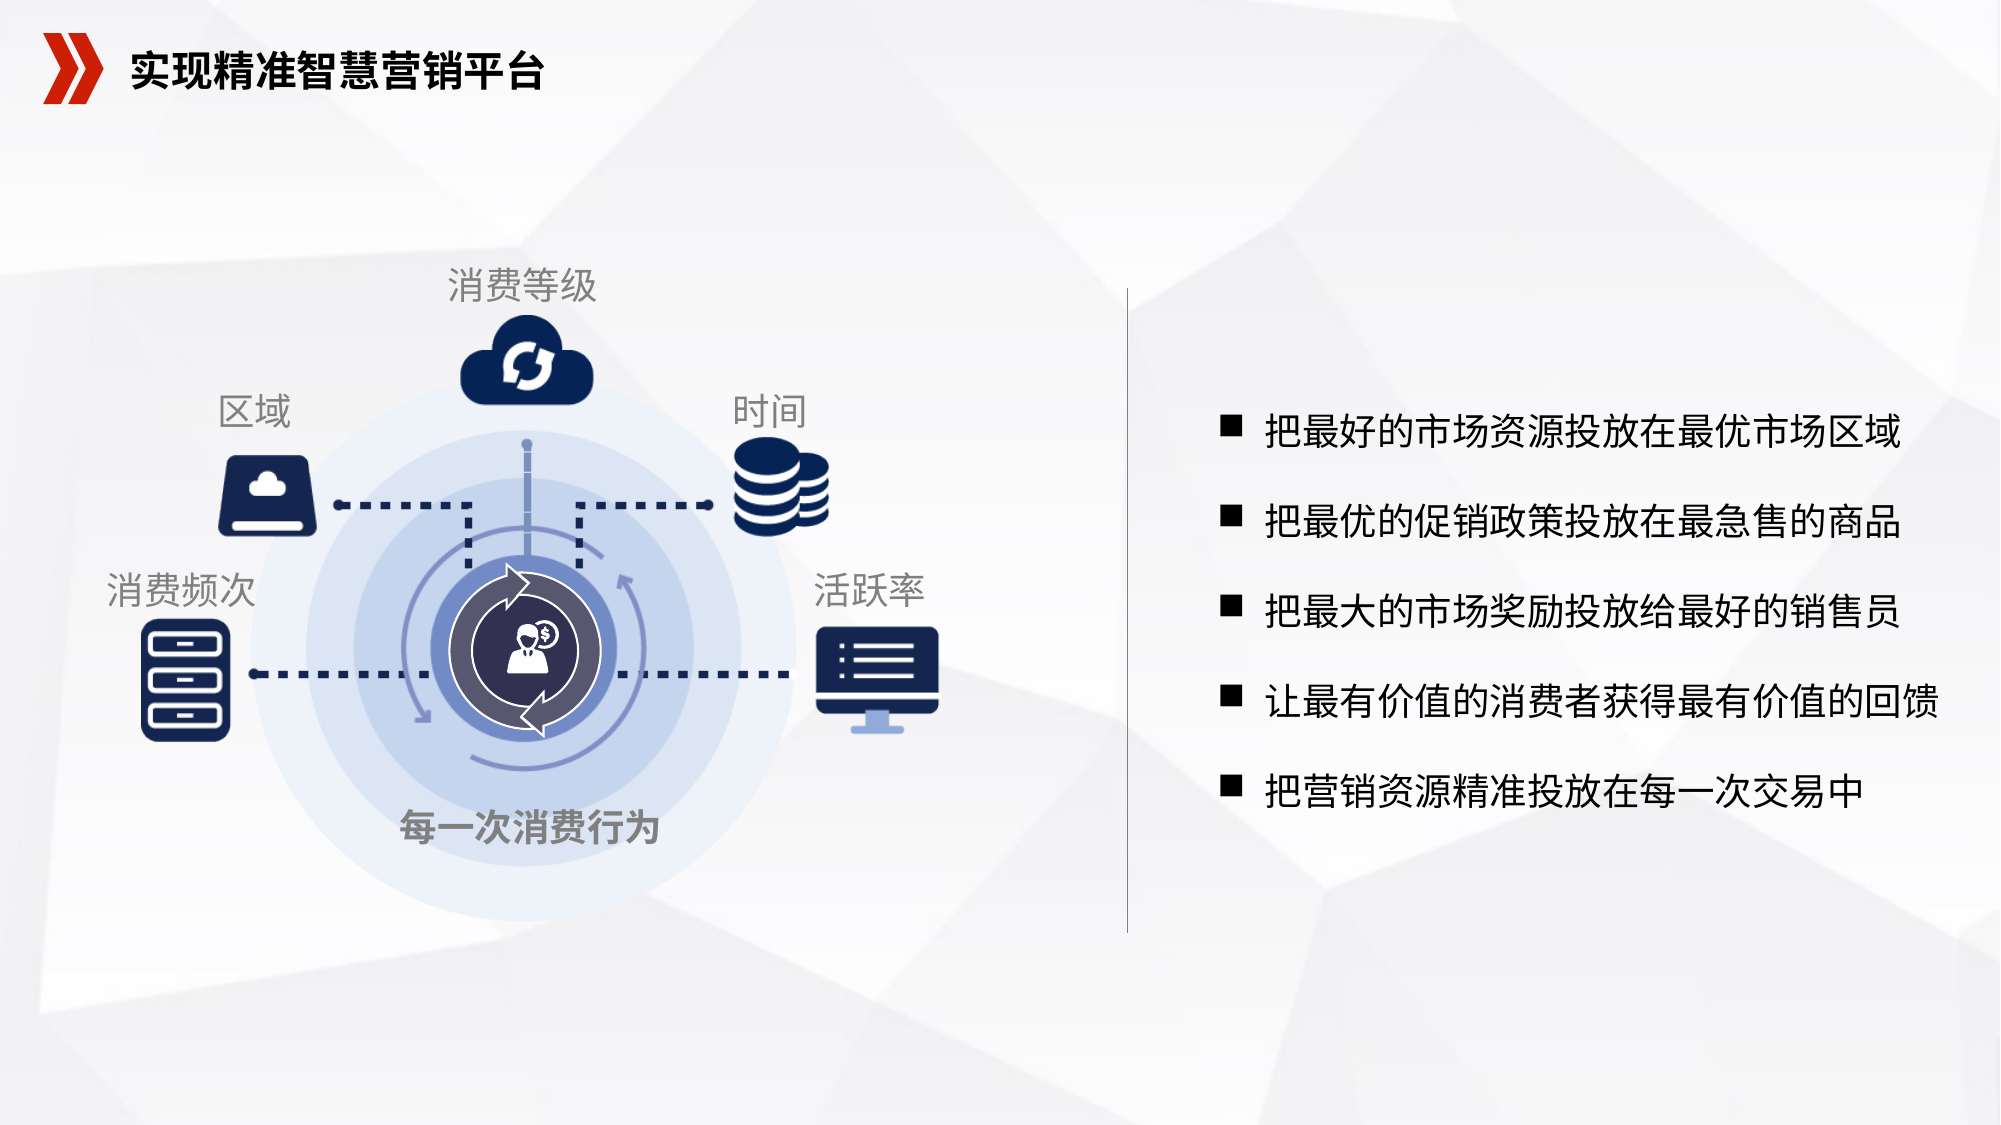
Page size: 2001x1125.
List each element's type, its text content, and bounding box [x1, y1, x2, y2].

text_box 把最好的市场资源投放在最优市场区域 把最优的促销政策投放在最急售的商品 把最大的市场奖励投放给最好的销售员 让最有价值的消费者获得最有价值的回馈 把营销资源精准投放在每一次交易中 [1202, 355, 1973, 821]
text_box 实现精准智慧营销平台 [129, 44, 646, 96]
picture [0, 0, 2000, 1125]
text_box 消费频次 [91, 559, 140, 620]
text_box 消费等级 [432, 254, 613, 315]
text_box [449, 564, 601, 736]
